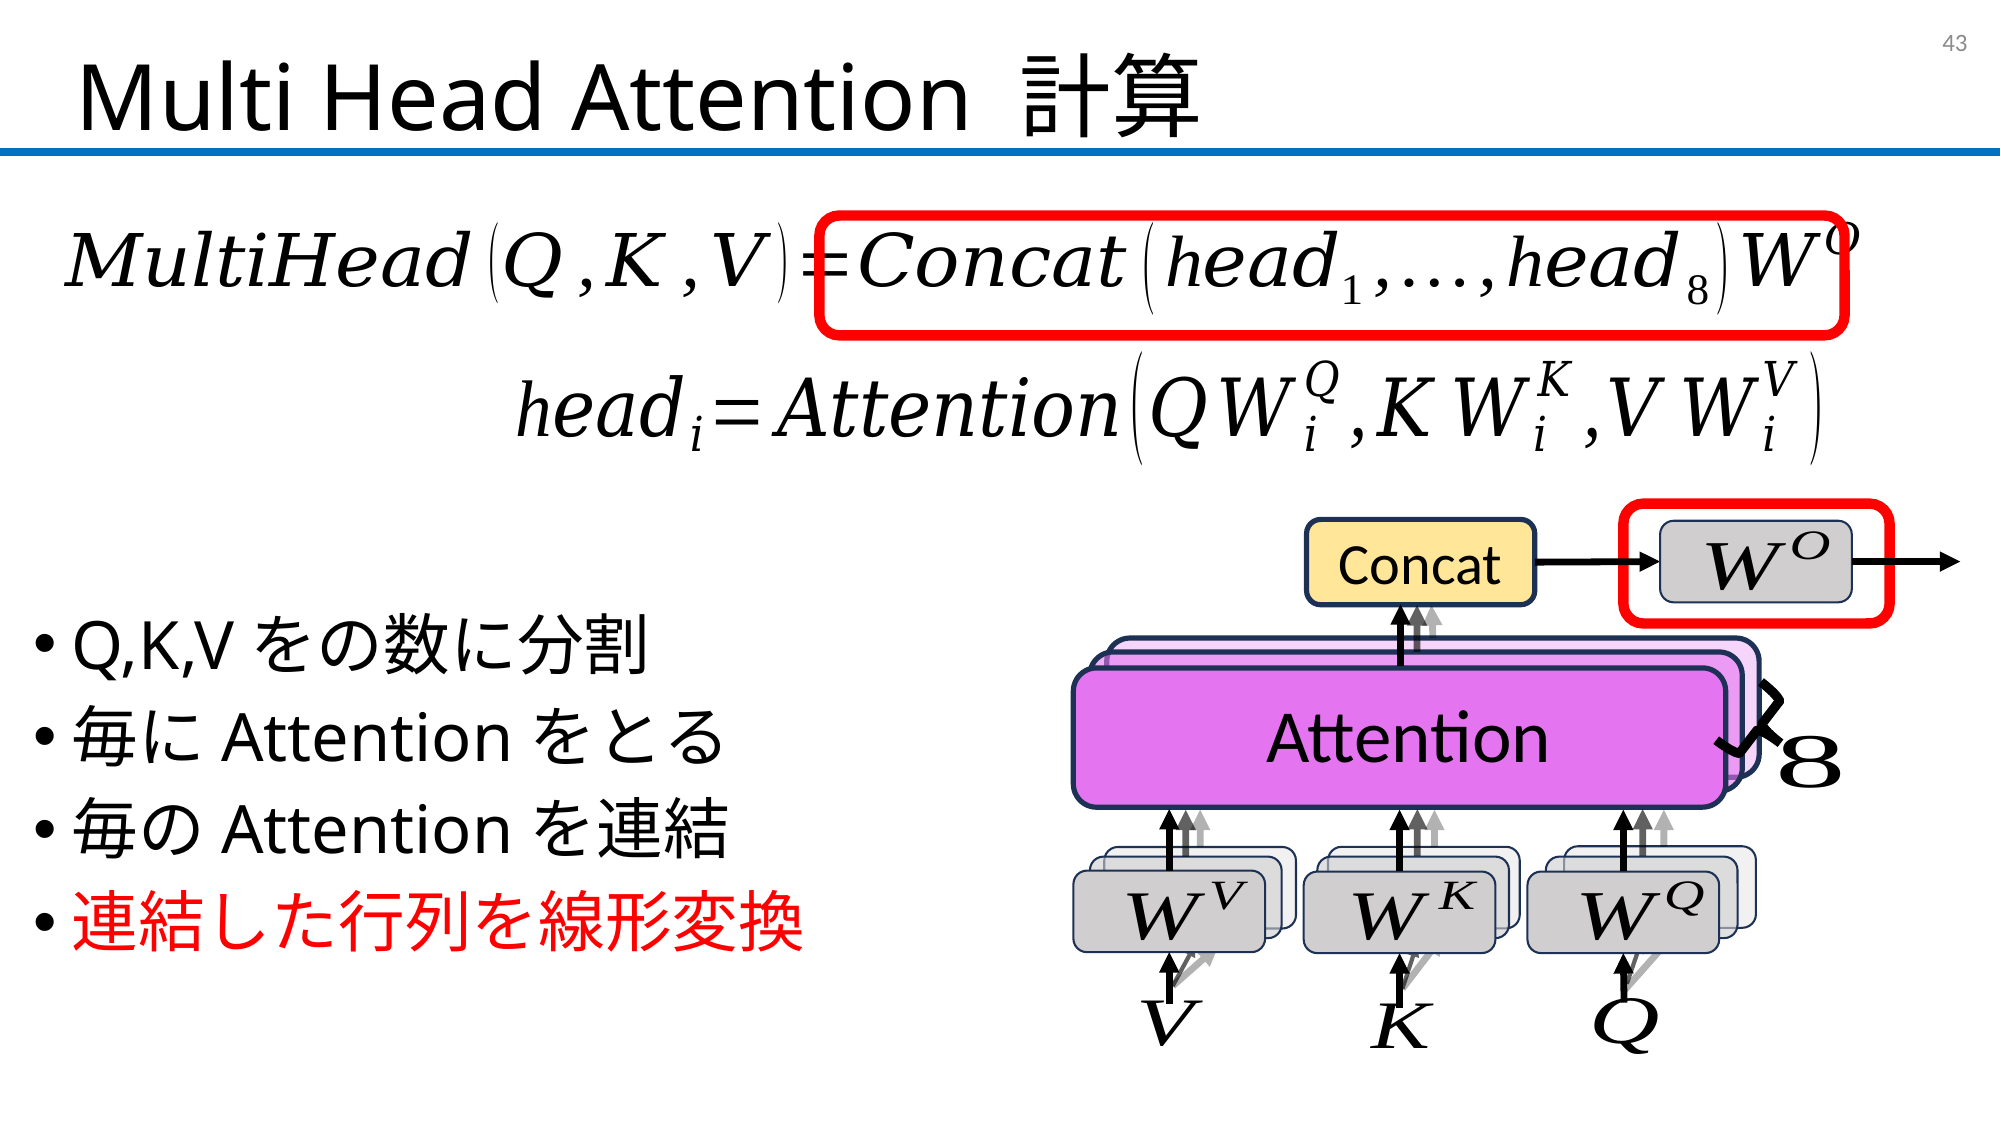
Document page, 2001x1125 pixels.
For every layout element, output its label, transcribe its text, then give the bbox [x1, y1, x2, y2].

text_box [1622, 502, 1891, 519]
slide_number 42 [1532, 11, 1983, 72]
title Multi Head Attention 計算 [60, 0, 1943, 202]
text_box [1073, 519, 1961, 1065]
text_box [818, 214, 1846, 337]
